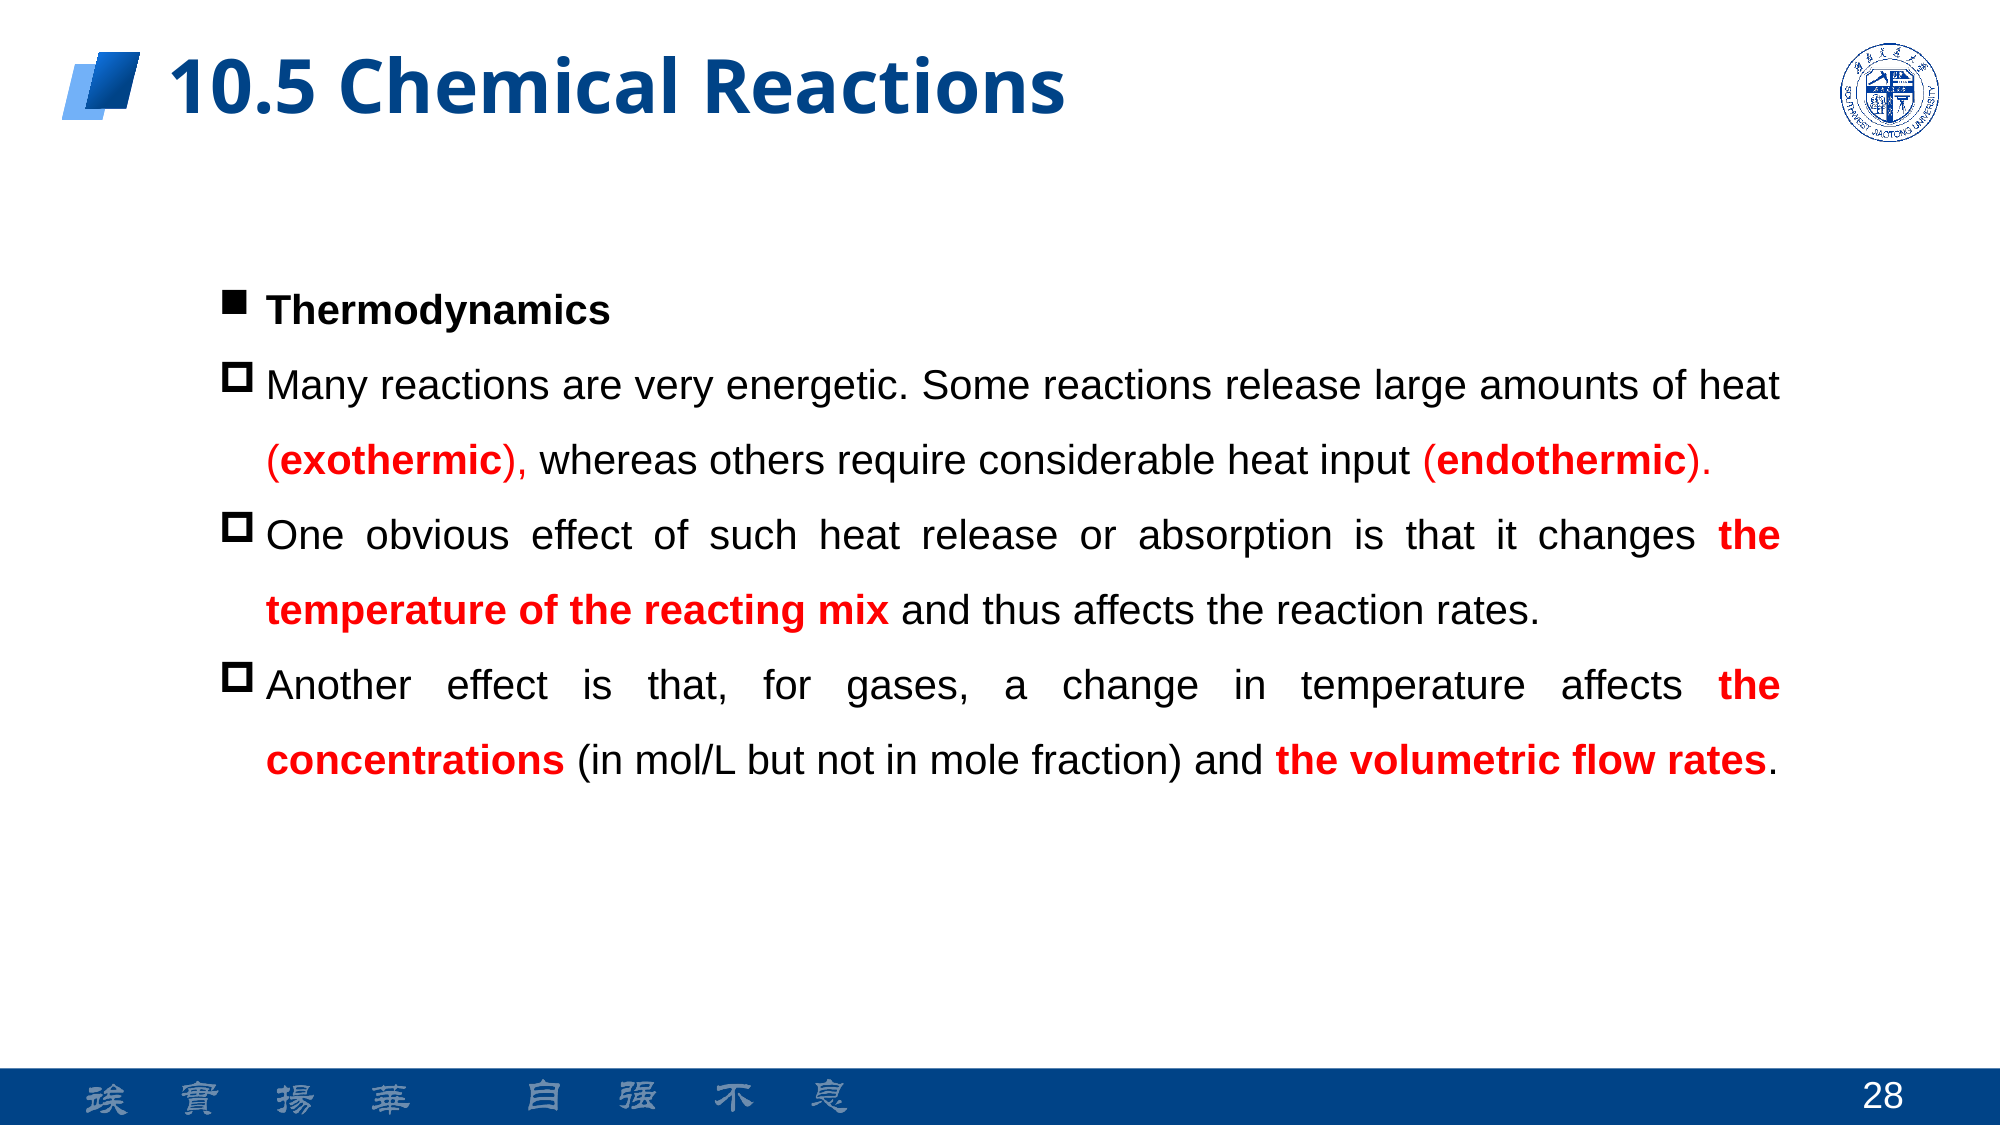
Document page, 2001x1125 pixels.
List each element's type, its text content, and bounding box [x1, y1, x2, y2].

text_box [85, 52, 140, 109]
text_box Thermodynamics Many reactions are very energetic. Some reactions release large amounts of heat (exothermic), whereas others require considerable heat input (endothermic). One obvious effect of such heat release or absorption is that it changes the temperature of the reacting mix and thus affects the reaction rates. Another effect is that, for gases, a change in temperature affects the concentrations (in mol/L but not in mole fraction) and the volumetric flow rates. [204, 250, 1796, 791]
text_box [61, 63, 105, 121]
text_box 10.5 Chemical Reactions [152, 31, 1703, 137]
picture [1840, 43, 1939, 142]
picture [86, 1078, 848, 1115]
